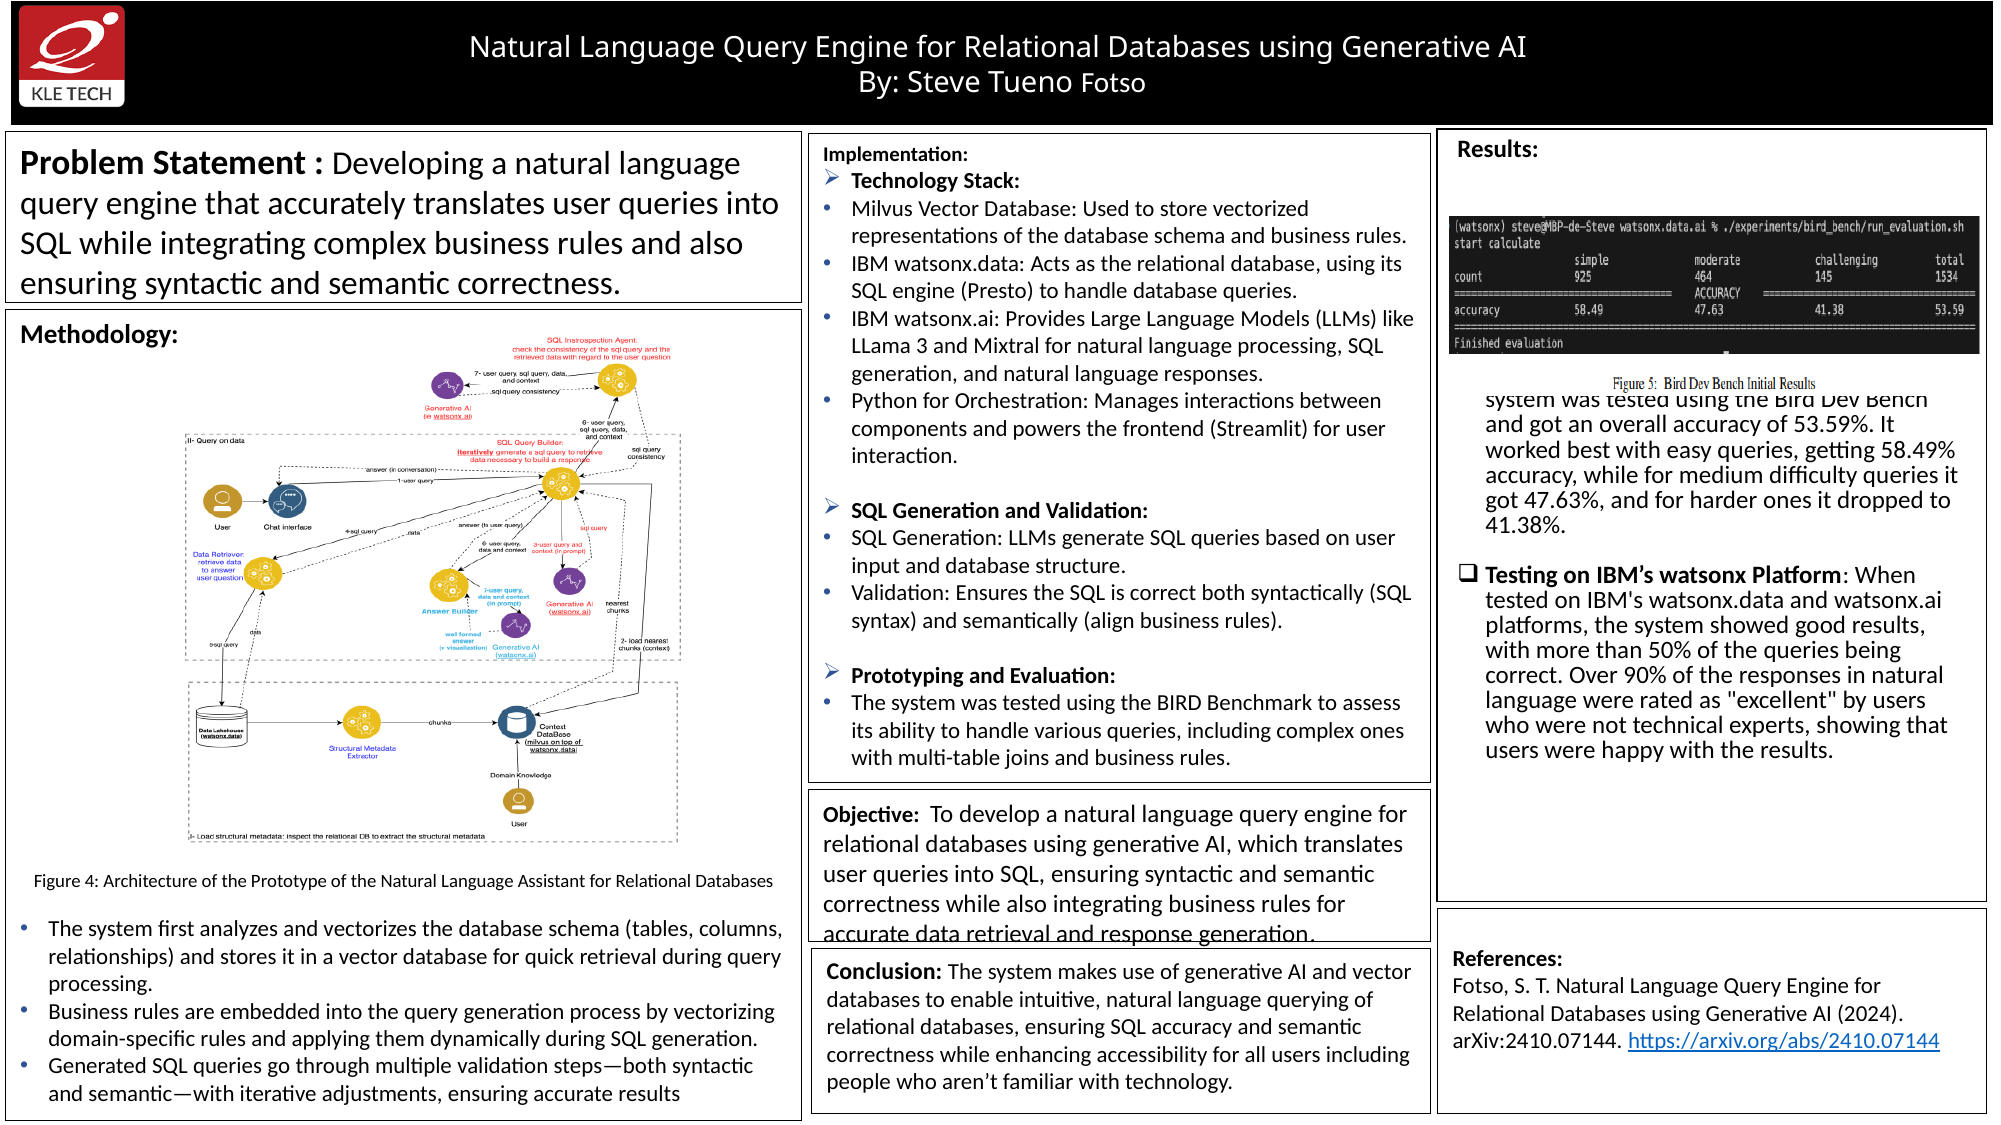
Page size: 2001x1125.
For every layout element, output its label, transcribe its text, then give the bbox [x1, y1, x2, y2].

text_box Objective: To develop a natural language query engine for relational databases using generative AI, which translates user queries into SQL, ensuring syntactic and semantic correctness while also integrating business rules for accurate data retrieval and response generation​. [808, 789, 1431, 942]
text_box [1431, 134, 1436, 773]
text_box Conclusion: The system makes use of generative AI and vector databases to enable intuitive, natural language querying of relational databases, ensuring SQL accuracy and semantic correctness while enhancing accessibility for all users including people who aren’t familiar with technology. [811, 948, 1431, 1114]
text_box TM [1995, 11, 2000, 37]
text_box Methodology: Figure 4: Architecture of the Prototype of the Natural Language Assistant for Relational Databases The system first analyzes and vectorizes the database schema (tables, columns, relationships) and stores it in a vector database for quick retrieval during query processing. Business rules are embedded into the query generation process by vectorizing domain-specific rules and applying them dynamically during SQL generation. Generated SQL queries go through multiple validation steps—both syntactic and semantic—with iterative adjustments, ensuring accurate results [5, 309, 802, 1121]
text_box Problem Statement : Developing a natural language query engine that accurately translates user queries into SQL while integrating complex business rules and also ensuring syntactic and semantic correctness. [5, 131, 802, 303]
text_box References: Fotso, S. T. Natural Language Query Engine for Relational Databases using Generative AI (2024). arXiv:2410.07144. https://arxiv.org/abs/2410.07144 [1437, 908, 1987, 1114]
picture [1444, 209, 1980, 396]
text_box Natural Language Query Engine for Relational Databases using Generative AI By: Steve Tueno Fotso [9, 0, 1995, 127]
text_box [836, 773, 1433, 840]
table_header Results: Accuracy on Different Difficulty Levels: The system was tested using the Bird Dev Bench and got an overall accuracy of 53.59%. It worked best with easy queries, getting 58.49% accuracy, while for medium difficulty queries it got 47.63%, and for harder ones it dropped to 41.38%. Testing on IBM’s watsonx Platform: When tested on IBM's watsonx.data and watsonx.ai platforms, the system showed good results, with more than 50% of the queries being correct. Over 90% of the responses in natural language were rated as "excellent" by users who were not technical experts, showing that users were happy with the results. [1438, 130, 1986, 901]
text_box [802, 846, 832, 1114]
picture [17, 1, 126, 110]
picture [182, 335, 683, 847]
text_box [0, 121, 832, 298]
text_box Implementation: Technology Stack: Milvus Vector Database: Used to store vectorized representations of the database schema and business rules. IBM watsonx.data: Acts as the relational database, using its SQL engine (Presto) to handle database queries. IBM watsonx.ai: Provides Large Language Models (LLMs) like LLama 3 and Mixtral for natural language processing, SQL generation, and natural language responses. Python for Orchestration: Manages interactions between components and powers the frontend (Streamlit) for user interaction. SQL Generation and Validation: SQL Generation: LLMs generate SQL queries based on user input and database structure. Validation: Ensures the SQL is correct both syntactically (SQL syntax) and semantically (align business rules). Prototyping and Evaluation: The system was tested using the BIRD Benchmark to assess its ability to handle various queries, including complex ones with multi-table joins and business rules. [808, 133, 1431, 783]
